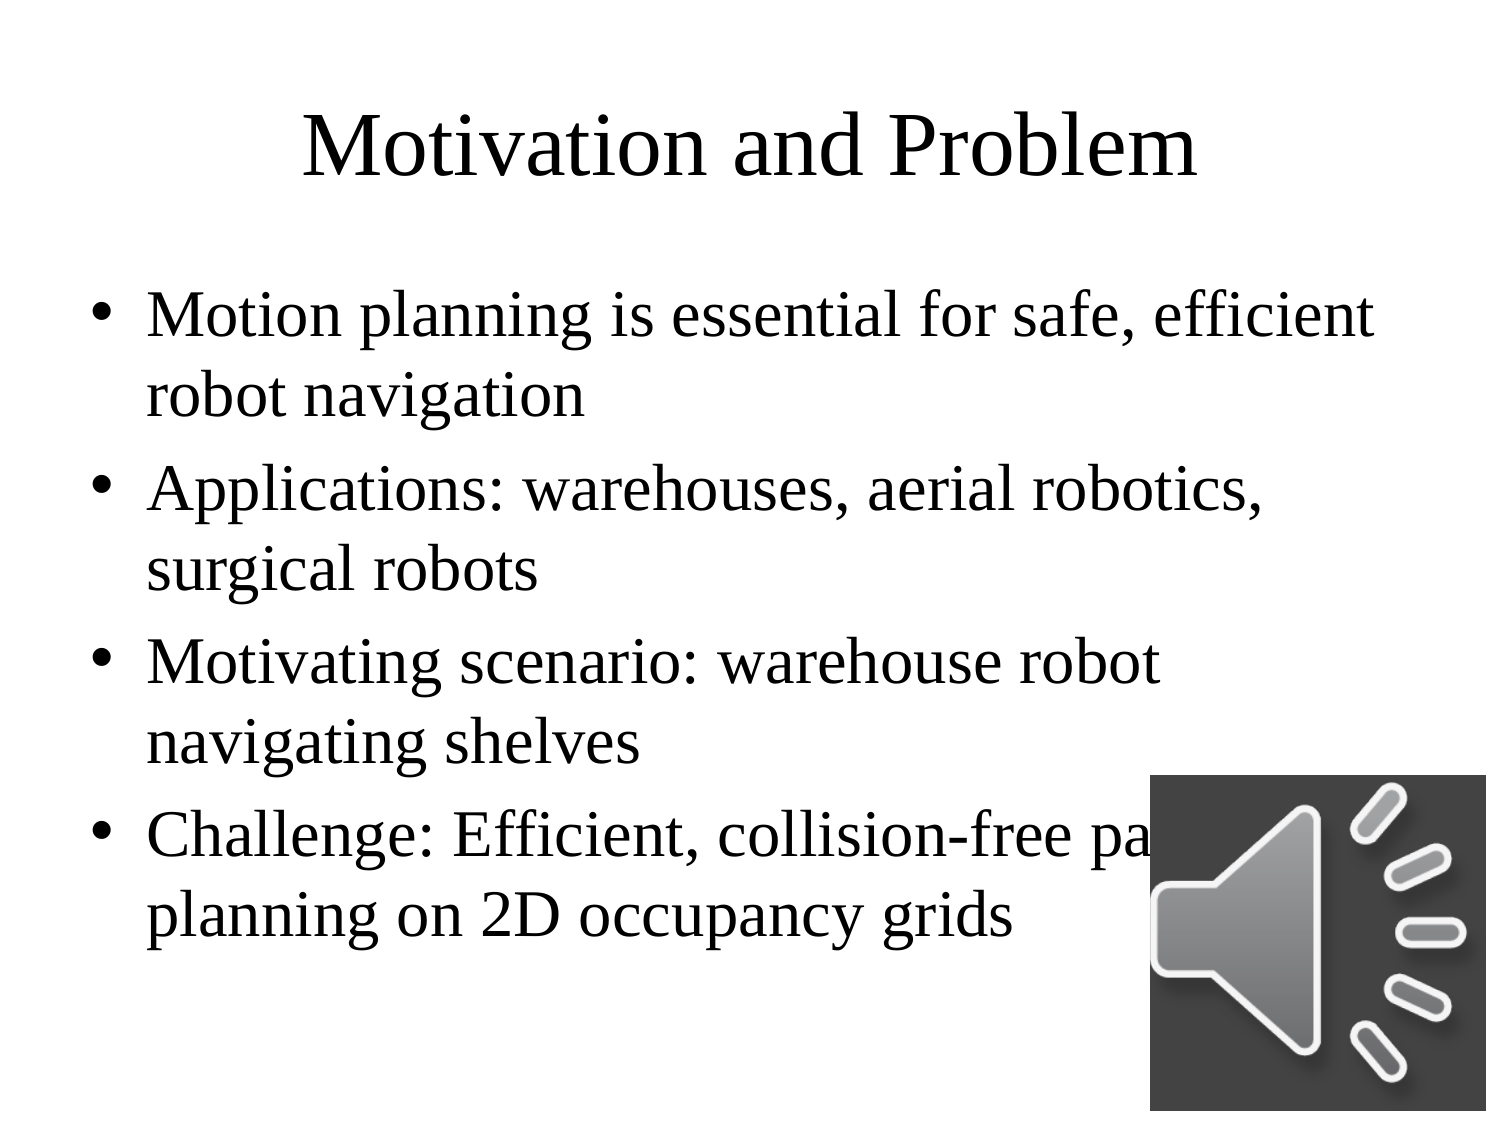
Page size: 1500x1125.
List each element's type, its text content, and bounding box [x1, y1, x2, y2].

list Motion planning is essential for safe, efficient robot navigation Applications: warehouses, aerial robotics, surgical robots Motivating scenario: warehouse robot navigating shelves Challenge: Efficient, collision-free path planning on 2D occupancy grids [75, 262, 1425, 1005]
title Motivation and Problem [75, 45, 1425, 233]
picture [1148, 773, 1487, 1112]
